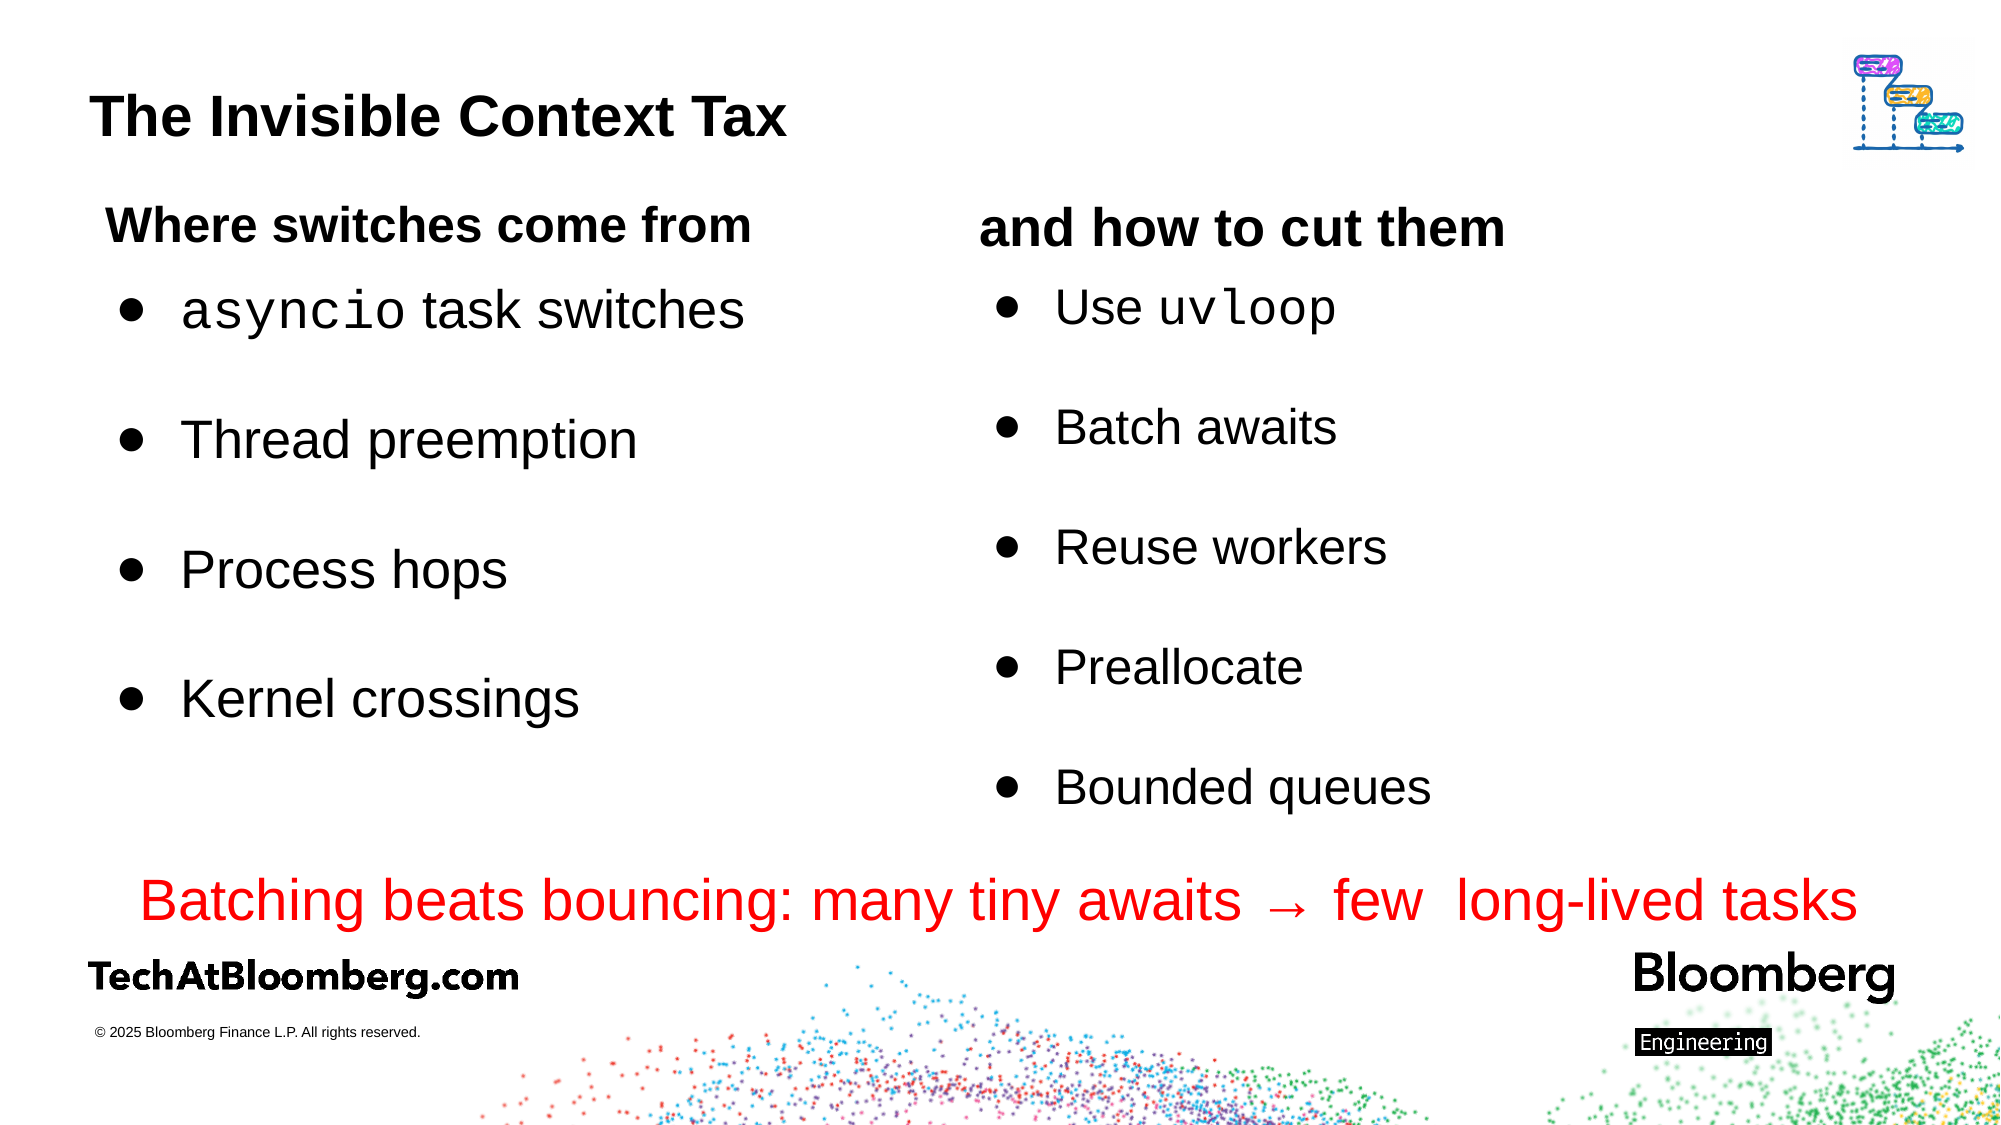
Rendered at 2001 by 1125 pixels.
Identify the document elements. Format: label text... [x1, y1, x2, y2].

picture [88, 950, 2000, 1125]
text_box and how to cut them [964, 191, 1815, 266]
text_box Batching beats bouncing: many tiny awaits → few long-lived tasks [0, 855, 2000, 940]
text_box Use uvloop Batch awaits Reuse workers Preallocate Bounded queues [964, 266, 1815, 855]
picture [1842, 37, 1976, 171]
text_box Where switches come from [89, 191, 937, 266]
text_box asyncio task switches Thread preemption Process hops Kernel crossings [89, 266, 937, 855]
title The Invisible Context Tax [89, 78, 1636, 160]
